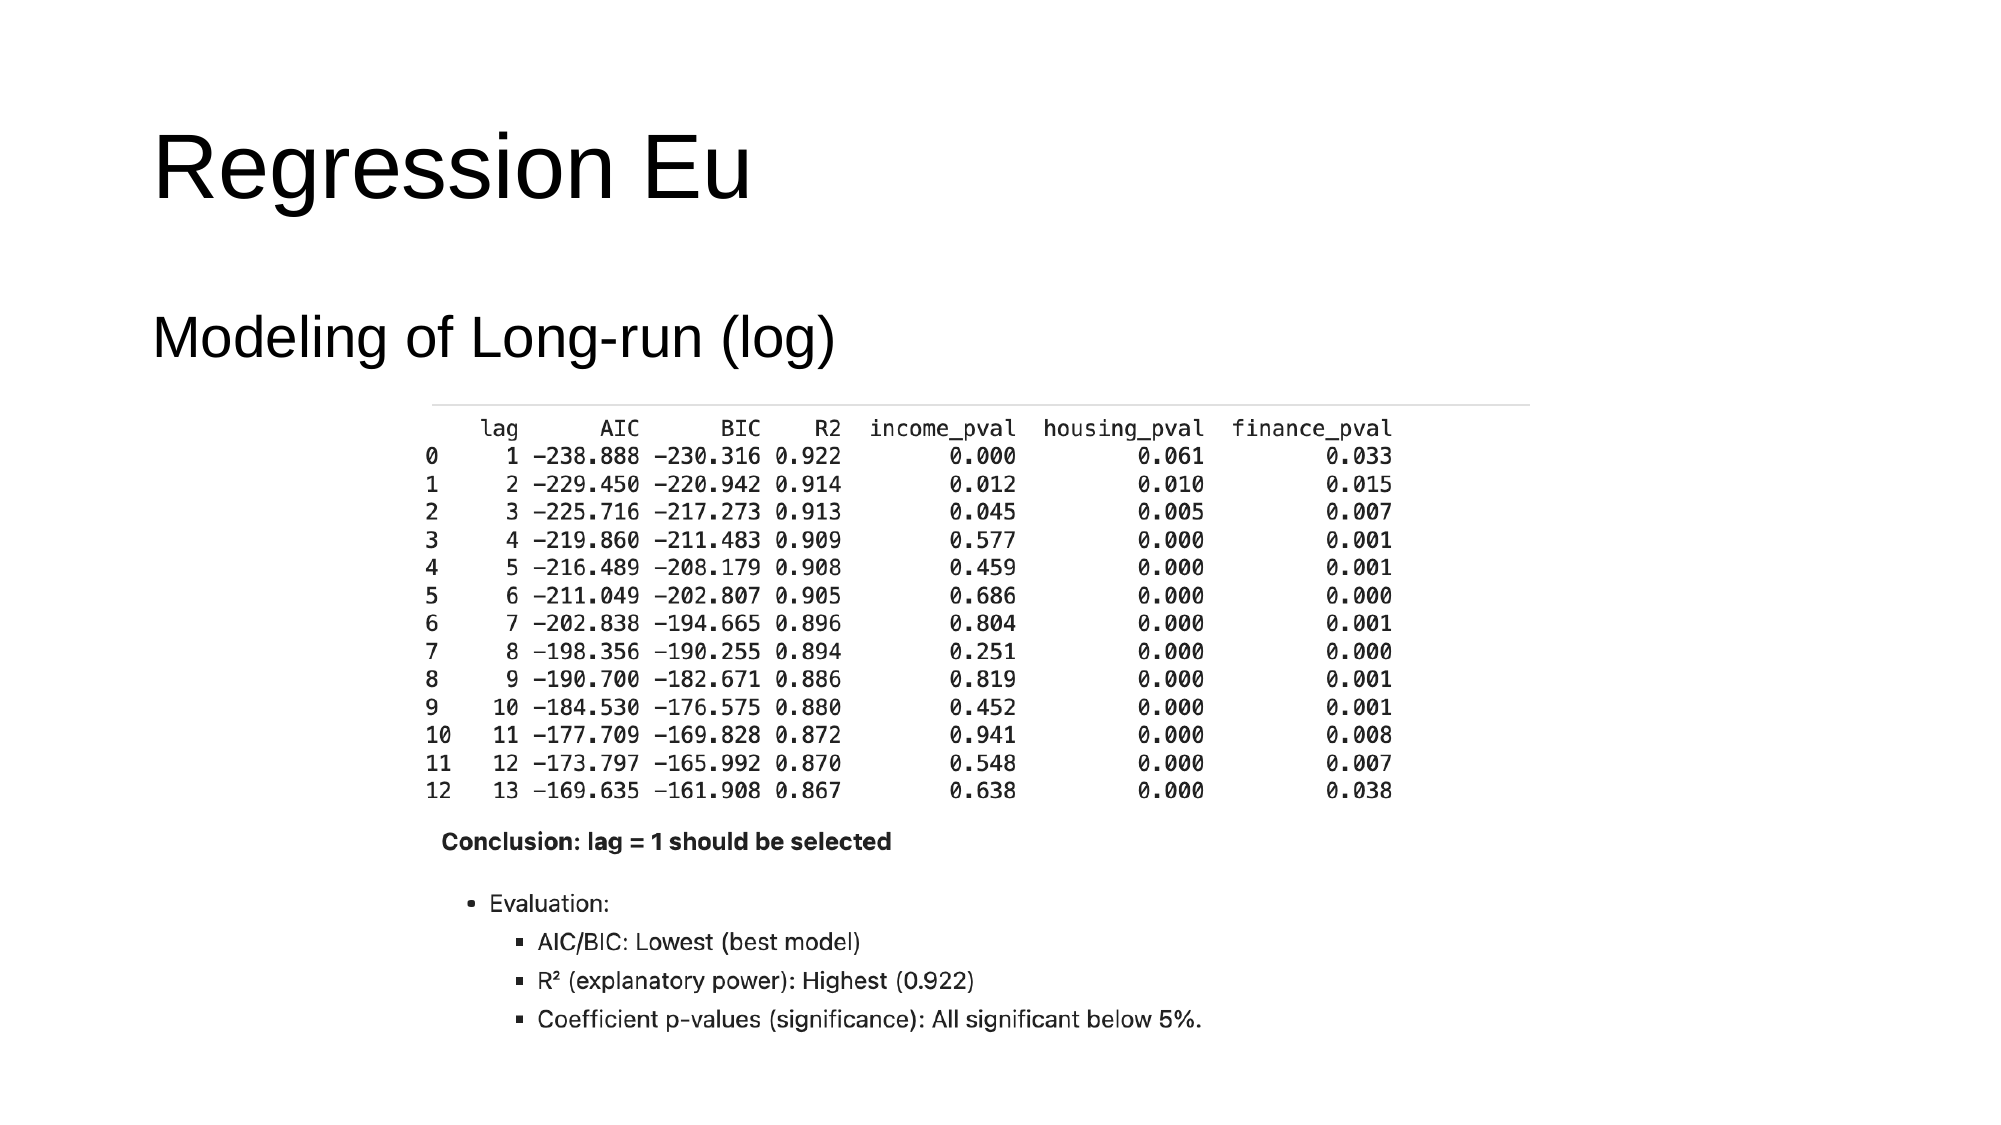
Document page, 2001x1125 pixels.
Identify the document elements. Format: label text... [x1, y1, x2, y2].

title Regression Eu [137, 59, 1863, 278]
picture [383, 403, 1530, 1046]
list Modeling of Long-run (log) [137, 299, 1863, 1014]
